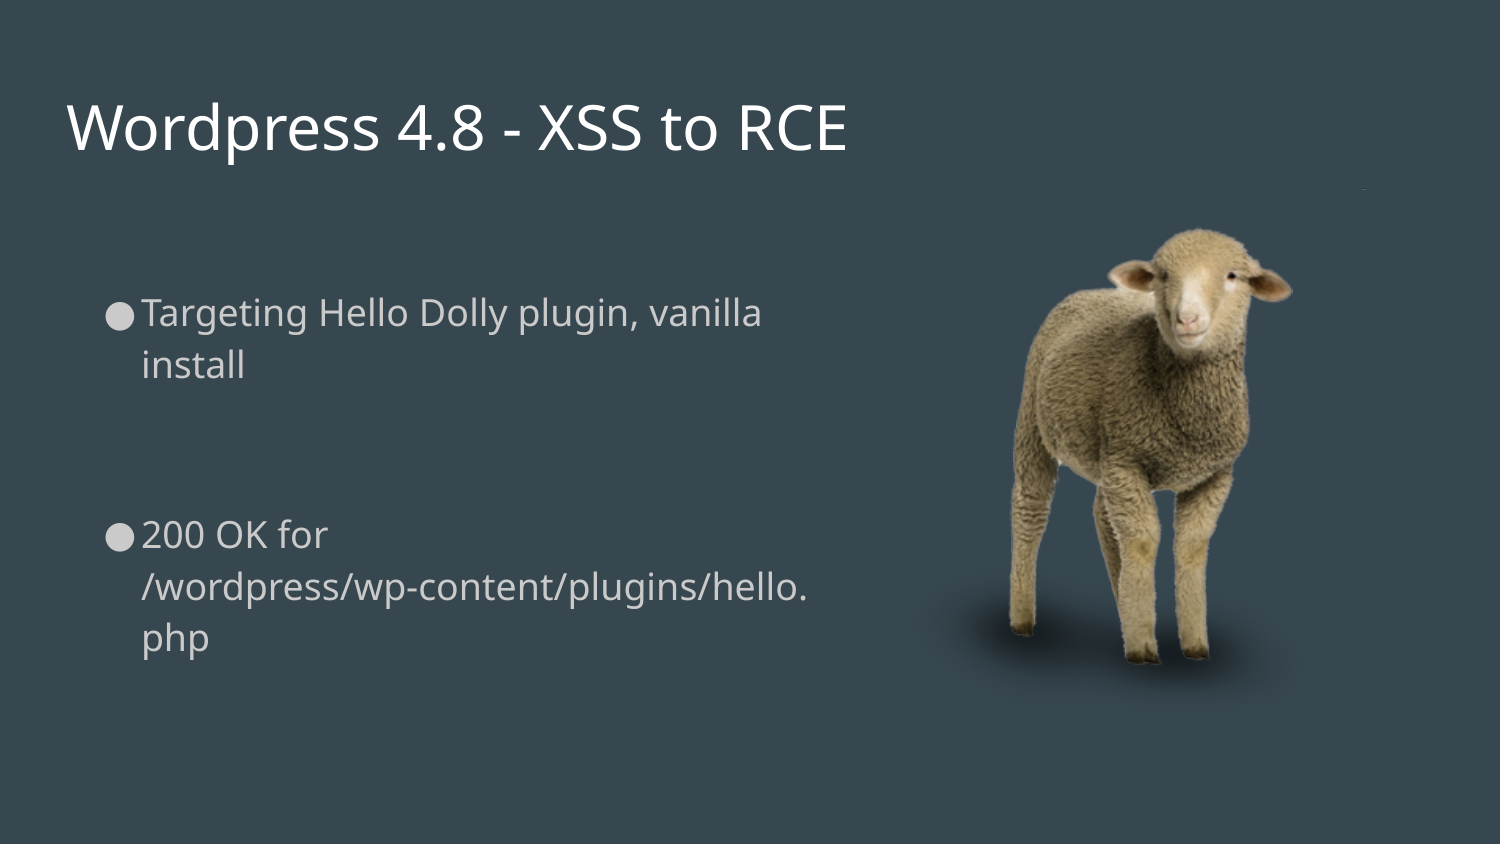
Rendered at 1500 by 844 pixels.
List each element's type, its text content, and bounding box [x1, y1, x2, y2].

title Wordpress 4.8 - XSS to RCE [51, 72, 1449, 167]
list Targeting Hello Dolly plugin, vanilla install 200 OK for /wordpress/wp-content/plugins/hello.php [51, 189, 826, 750]
picture [910, 188, 1368, 715]
